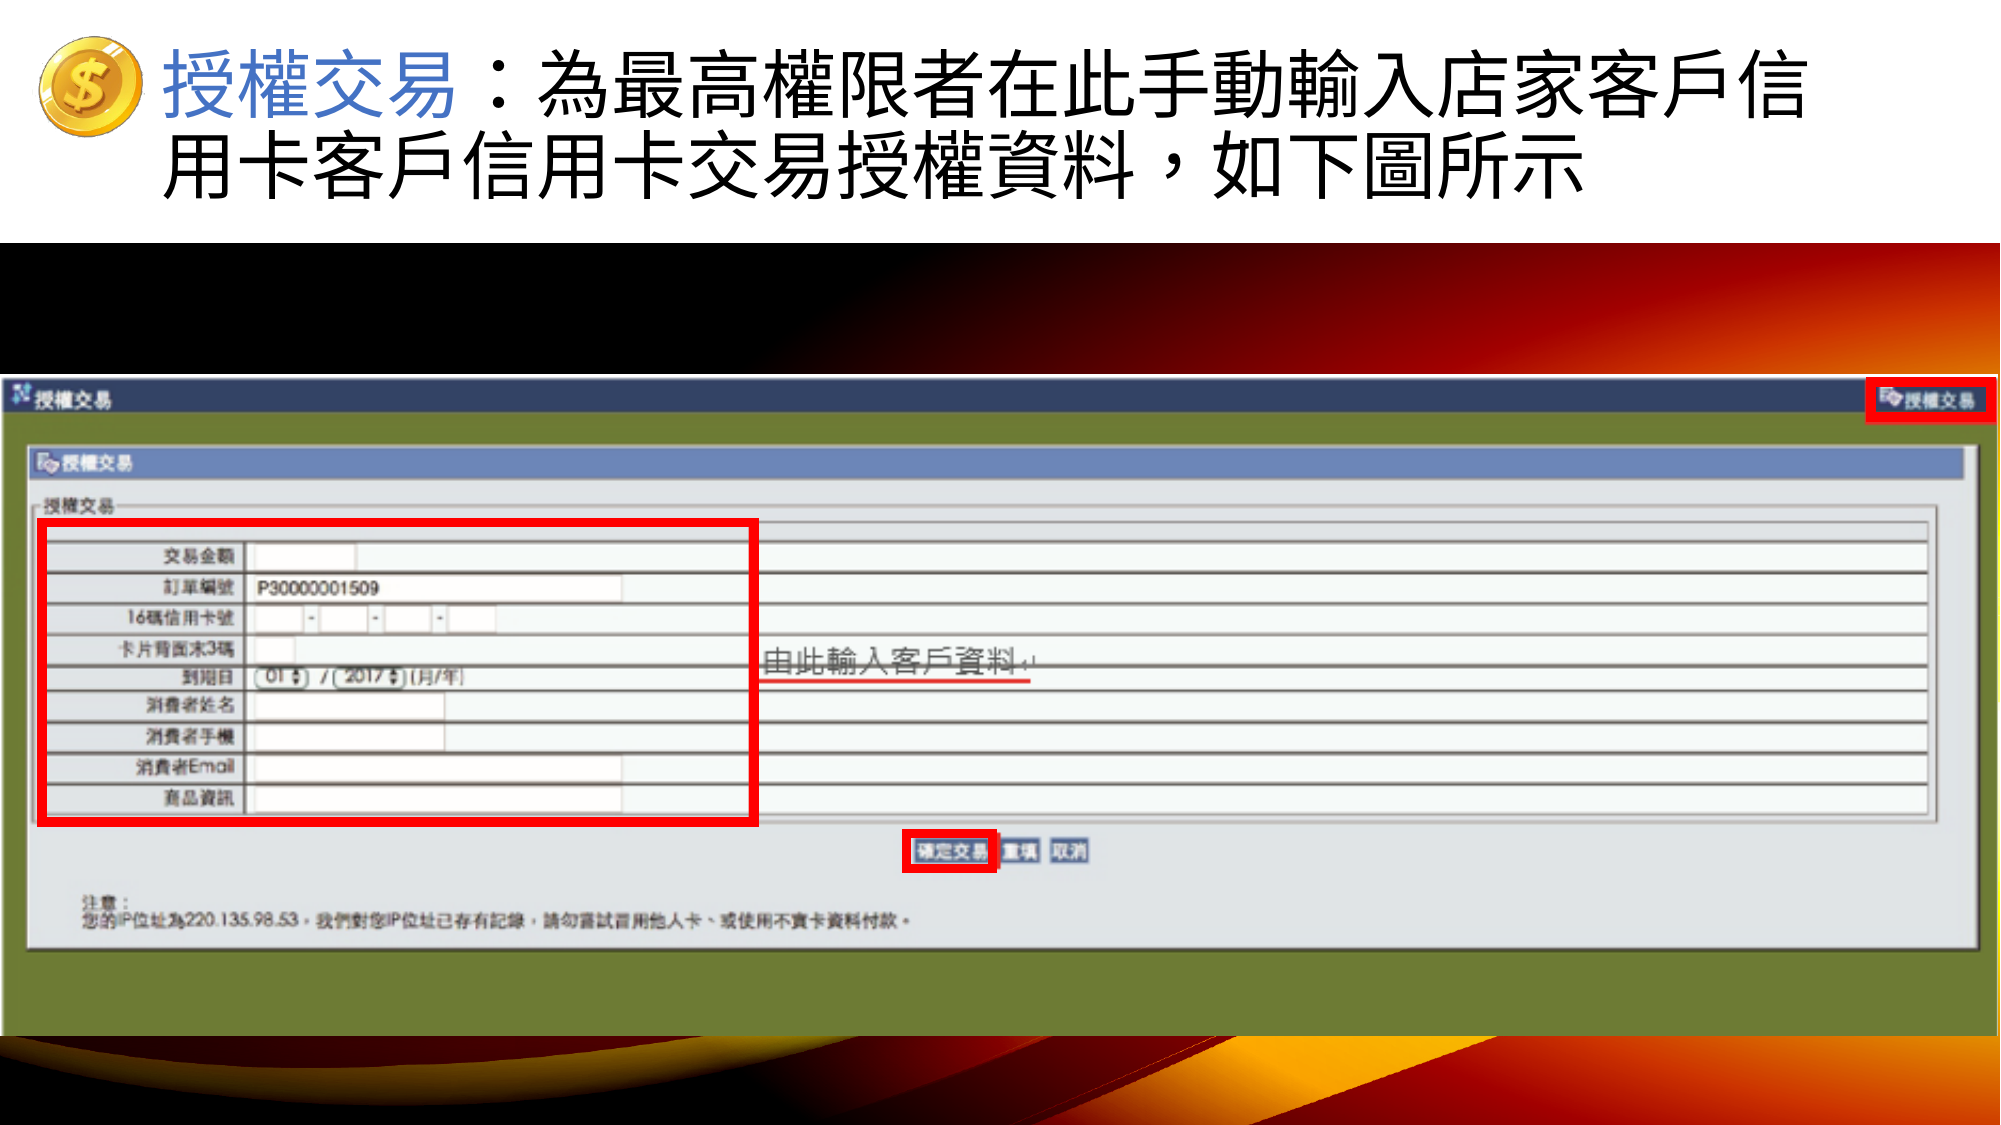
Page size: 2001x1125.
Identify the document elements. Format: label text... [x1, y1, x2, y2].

title 授權交易：為最高權限者在此手動輸入店家客戶信用卡客戶信用卡交易授權資料，如下圖所示 [146, 20, 1872, 238]
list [0, 374, 1998, 1036]
picture [0, 243, 2000, 1125]
picture [31, 27, 147, 142]
